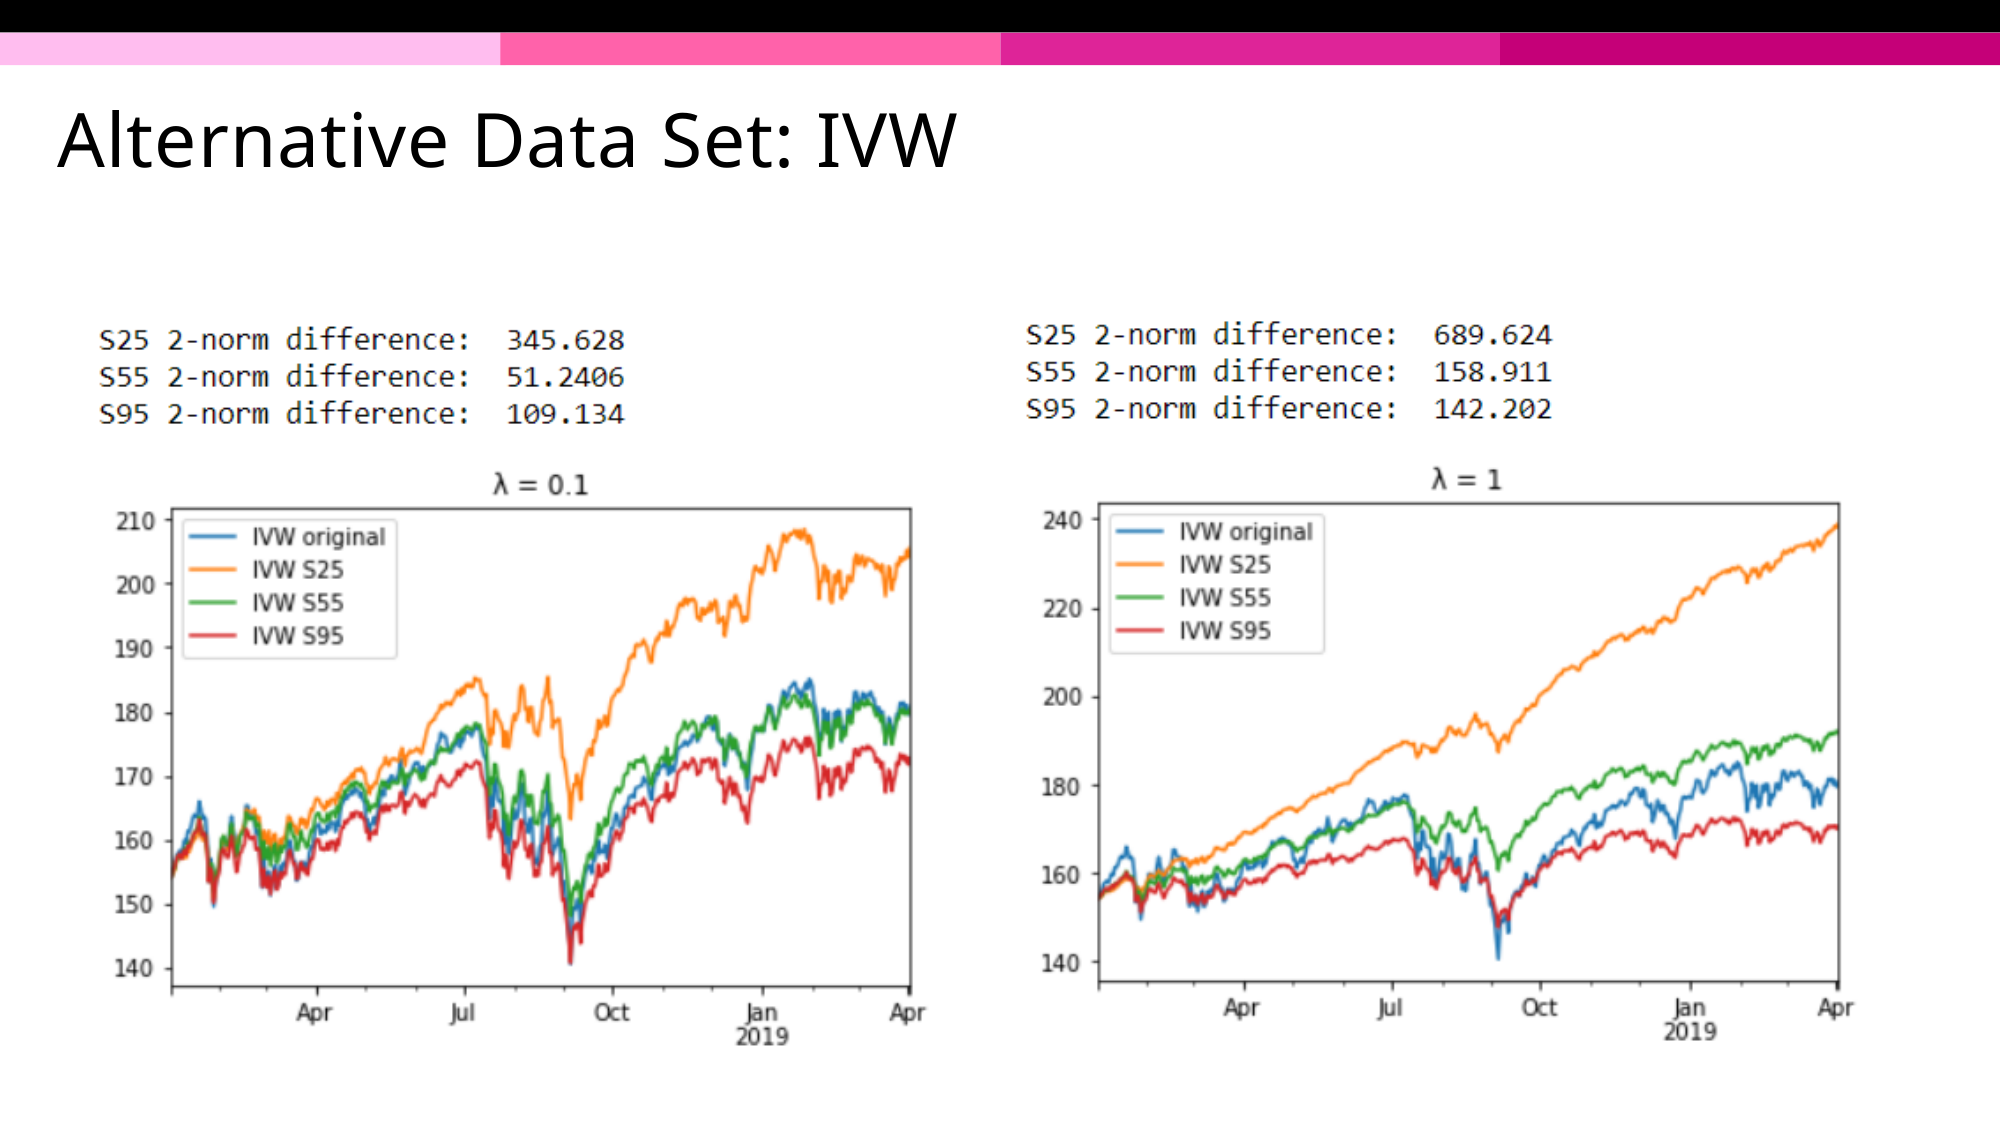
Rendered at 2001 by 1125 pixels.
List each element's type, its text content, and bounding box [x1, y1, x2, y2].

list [42, 313, 960, 1081]
picture [960, 313, 2001, 1125]
title Alternative Data Set: IVW [42, 71, 1941, 219]
